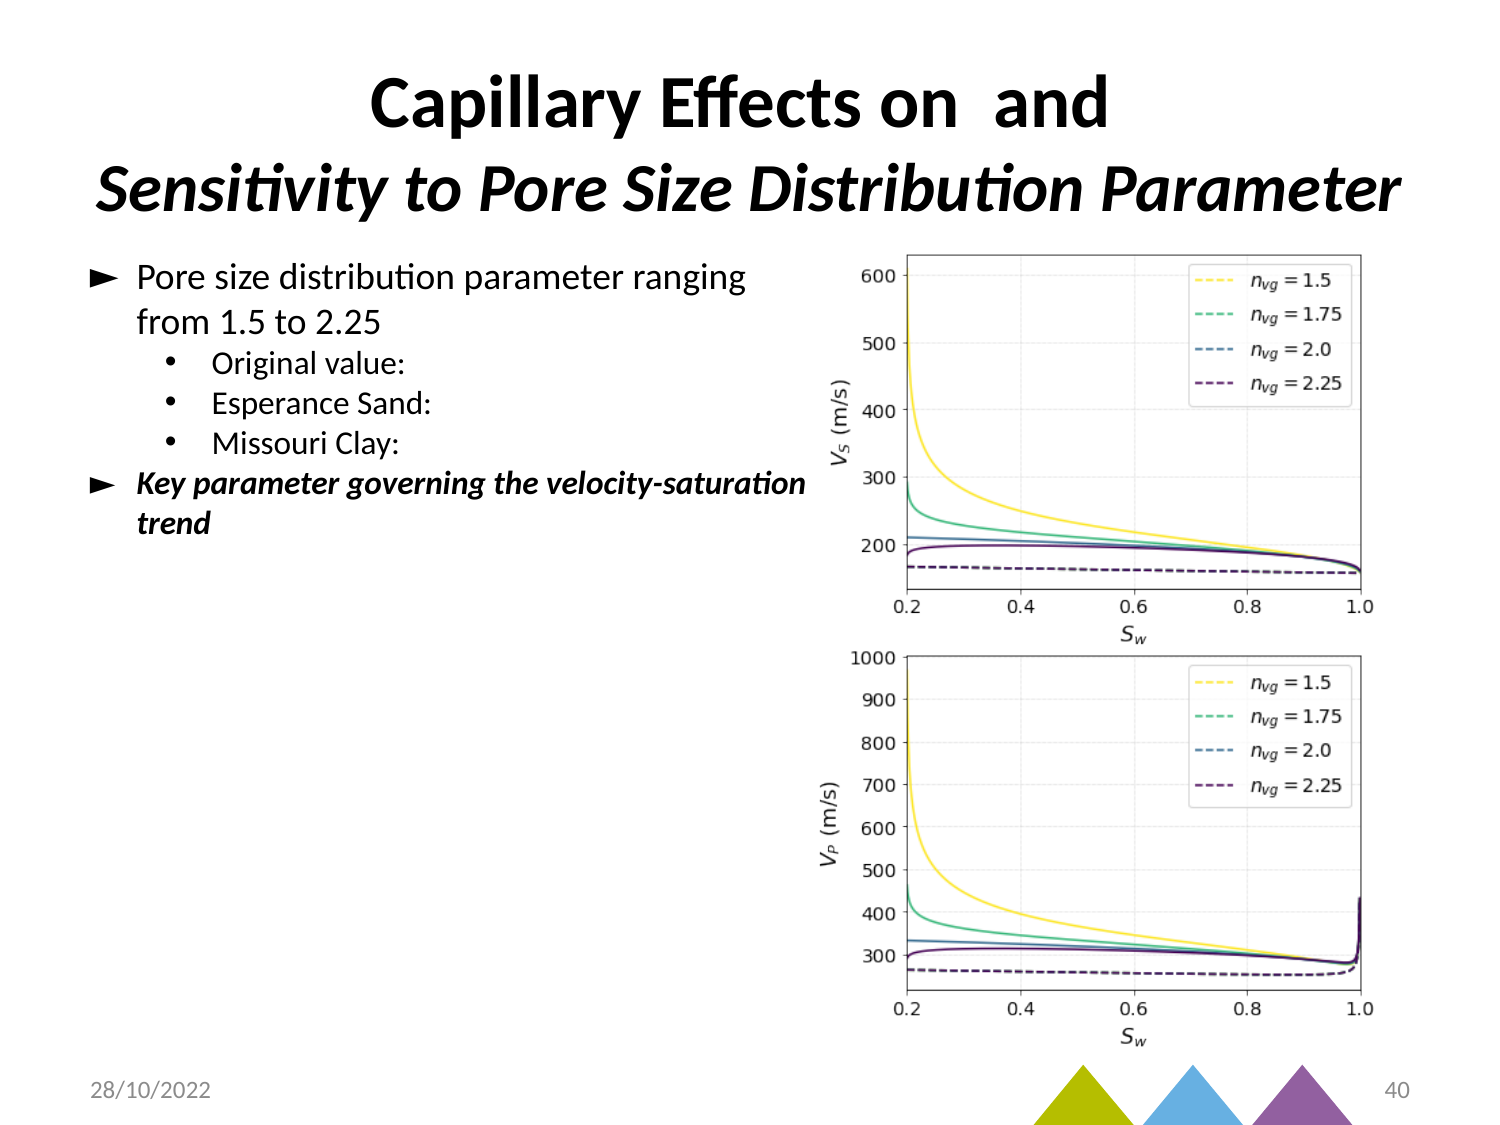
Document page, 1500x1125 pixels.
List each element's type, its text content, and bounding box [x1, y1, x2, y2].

slide_number 40 [1352, 1058, 1425, 1119]
picture [808, 244, 1385, 1060]
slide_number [75, 1058, 243, 1119]
